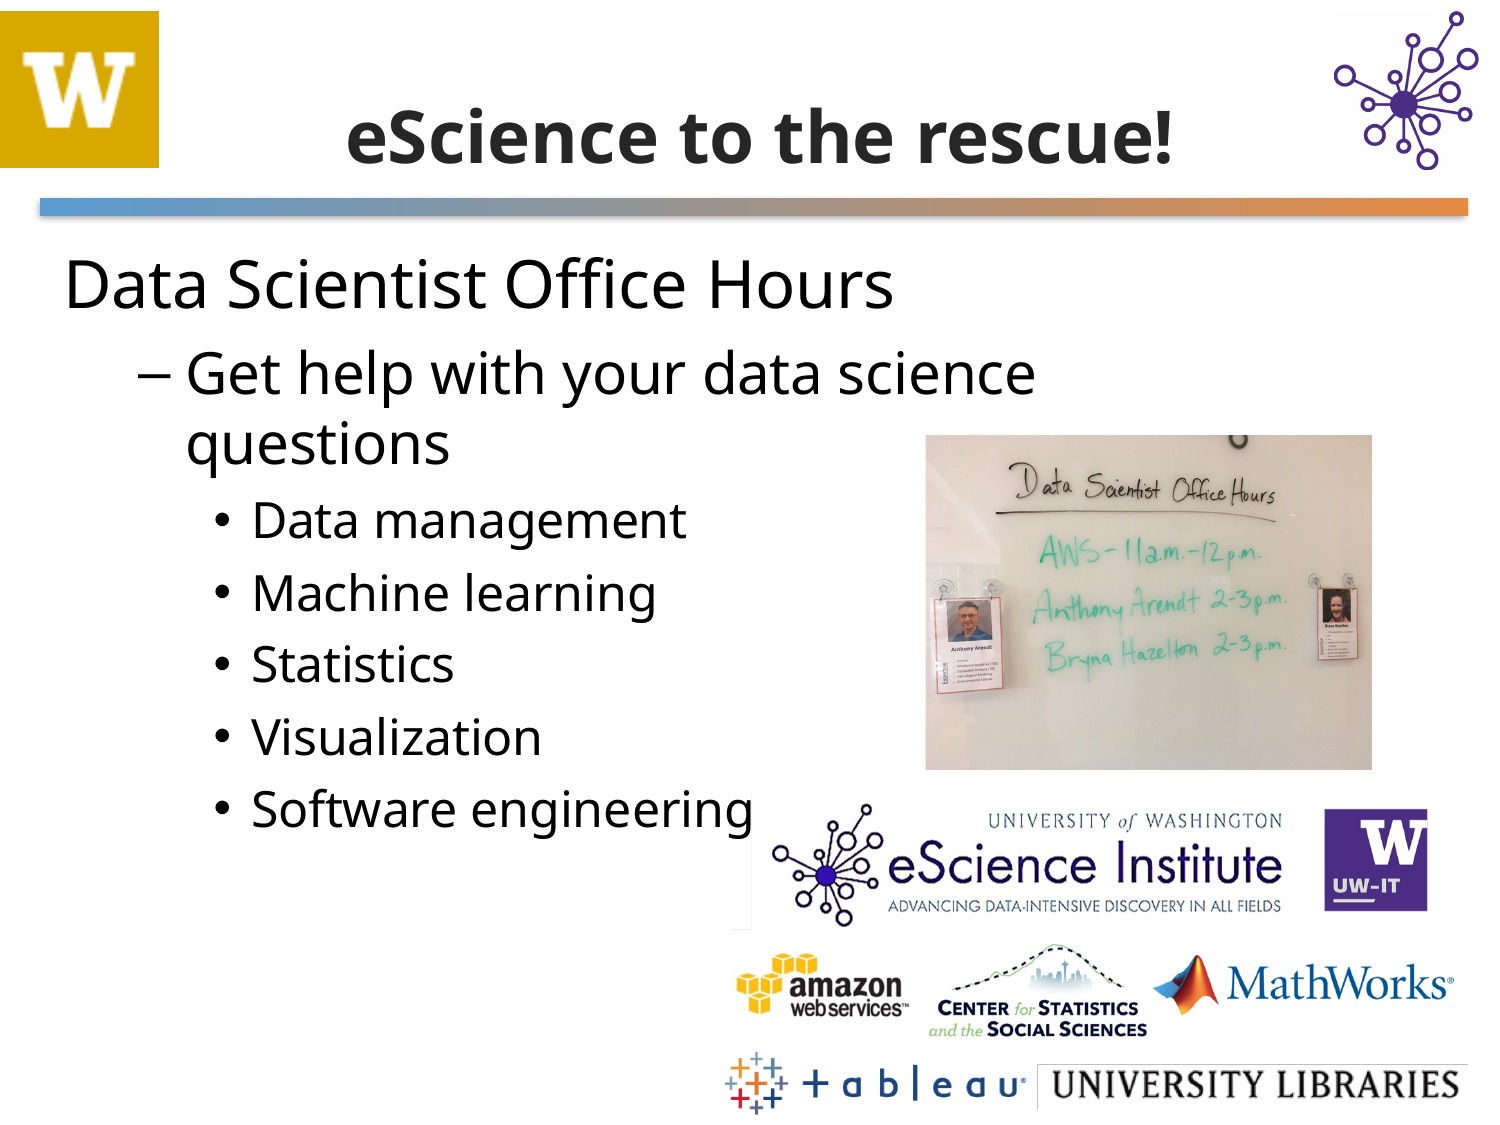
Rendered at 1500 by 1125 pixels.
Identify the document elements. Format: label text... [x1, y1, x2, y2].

text_box [925, 435, 1372, 770]
text_box Data Scientist Office Hours Get help with your data science questions Data management Machine learning Statistics Visualization Software engineering [61, 223, 1177, 838]
title eScience to the rescue! [314, 38, 1203, 229]
text_box [724, 790, 1469, 1115]
picture [1334, 11, 1479, 170]
picture [0, 11, 159, 168]
